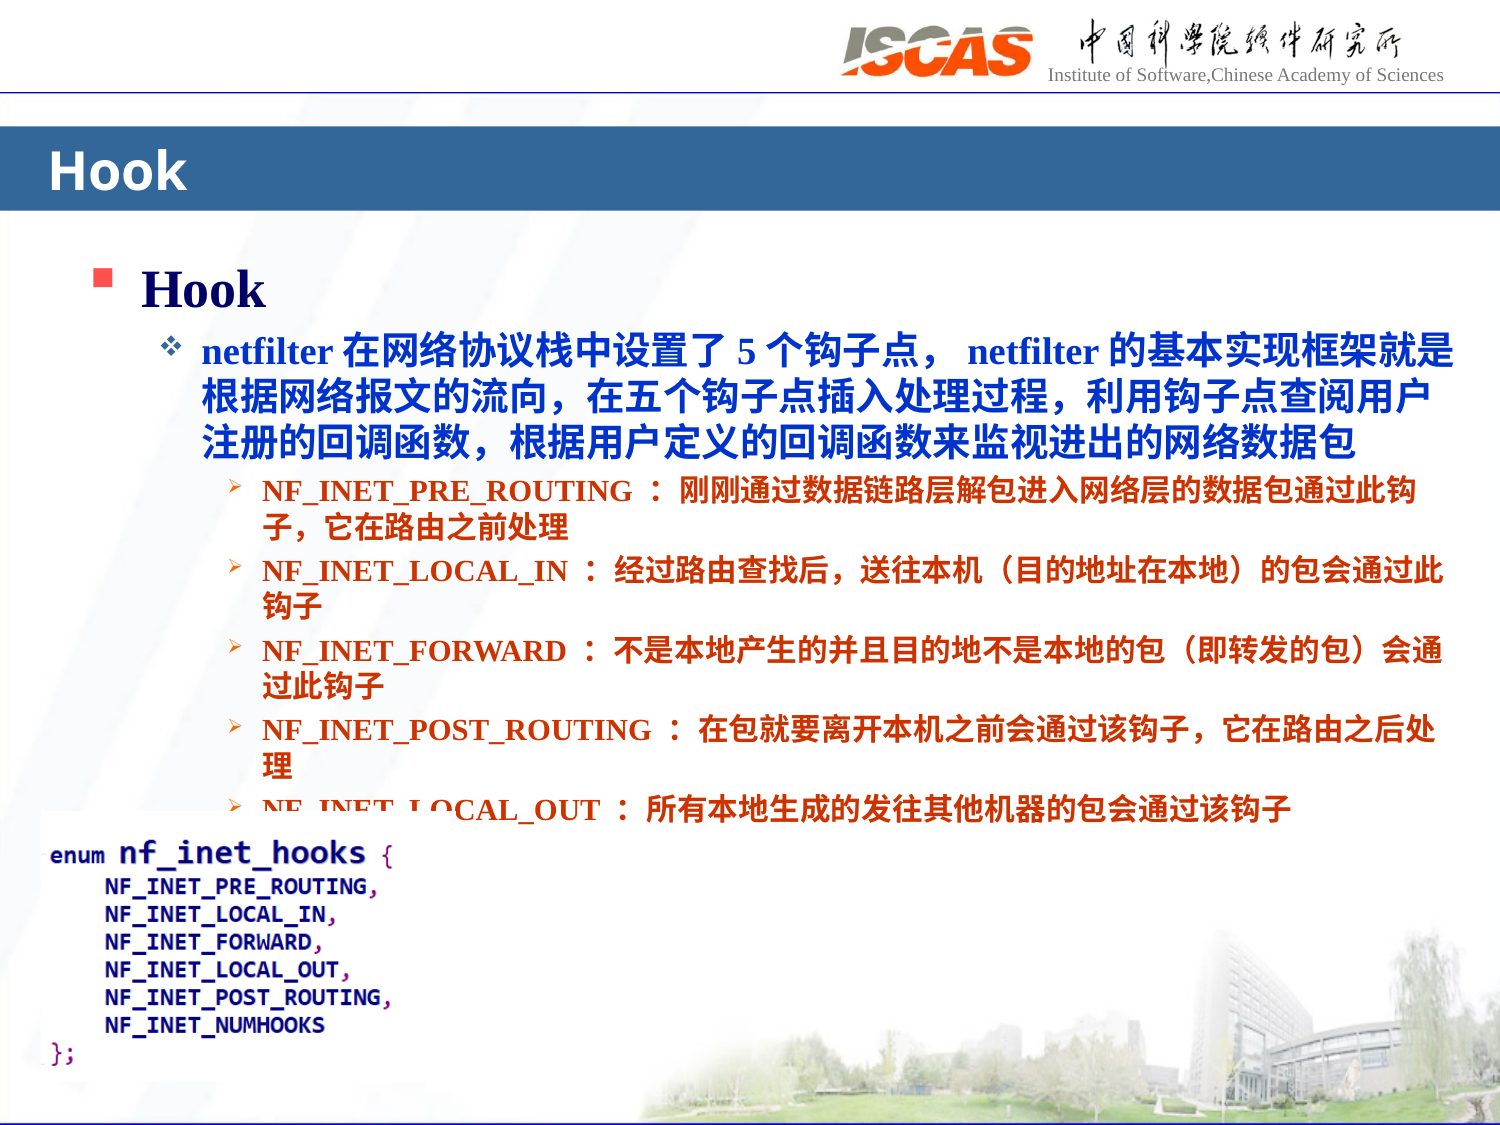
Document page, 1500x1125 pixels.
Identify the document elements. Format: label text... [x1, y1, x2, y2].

picture [837, 18, 1045, 87]
title Hook [0, 126, 1500, 211]
list Hook netfilter在网络协议栈中设置了5个钩子点，netfilter的基本实现框架就是根据网络报文的流向，在五个钩子点插入处理过程，利用钩子点查阅用户注册的回调函数，根据用户定义的回调函数来监视进出的网络数据包 NF_INET_PRE_ROUTING ：刚刚通过数据链路层解包进入网络层的数据包通过此钩子，它在路由之前处理 NF_INET_LOCAL_IN ：经过路由查找后，送往本机（目的地址在本地）的包会通过此钩子 NF_INET_FORWARD ：不是本地产生的并且目的地不是本地的包（即转发的包）会通过此钩子 NF_INET_POST_ROUTING ：在包就要离开本机之前会通过该钩子，它在路由之后处理 NF_INET_LOCAL_OUT ：所有本地生成的发往其他机器的包会通过该钩子 [73, 246, 1481, 1065]
picture [0, 92, 1500, 126]
picture [0, 211, 1500, 1125]
picture [1077, 15, 1402, 71]
